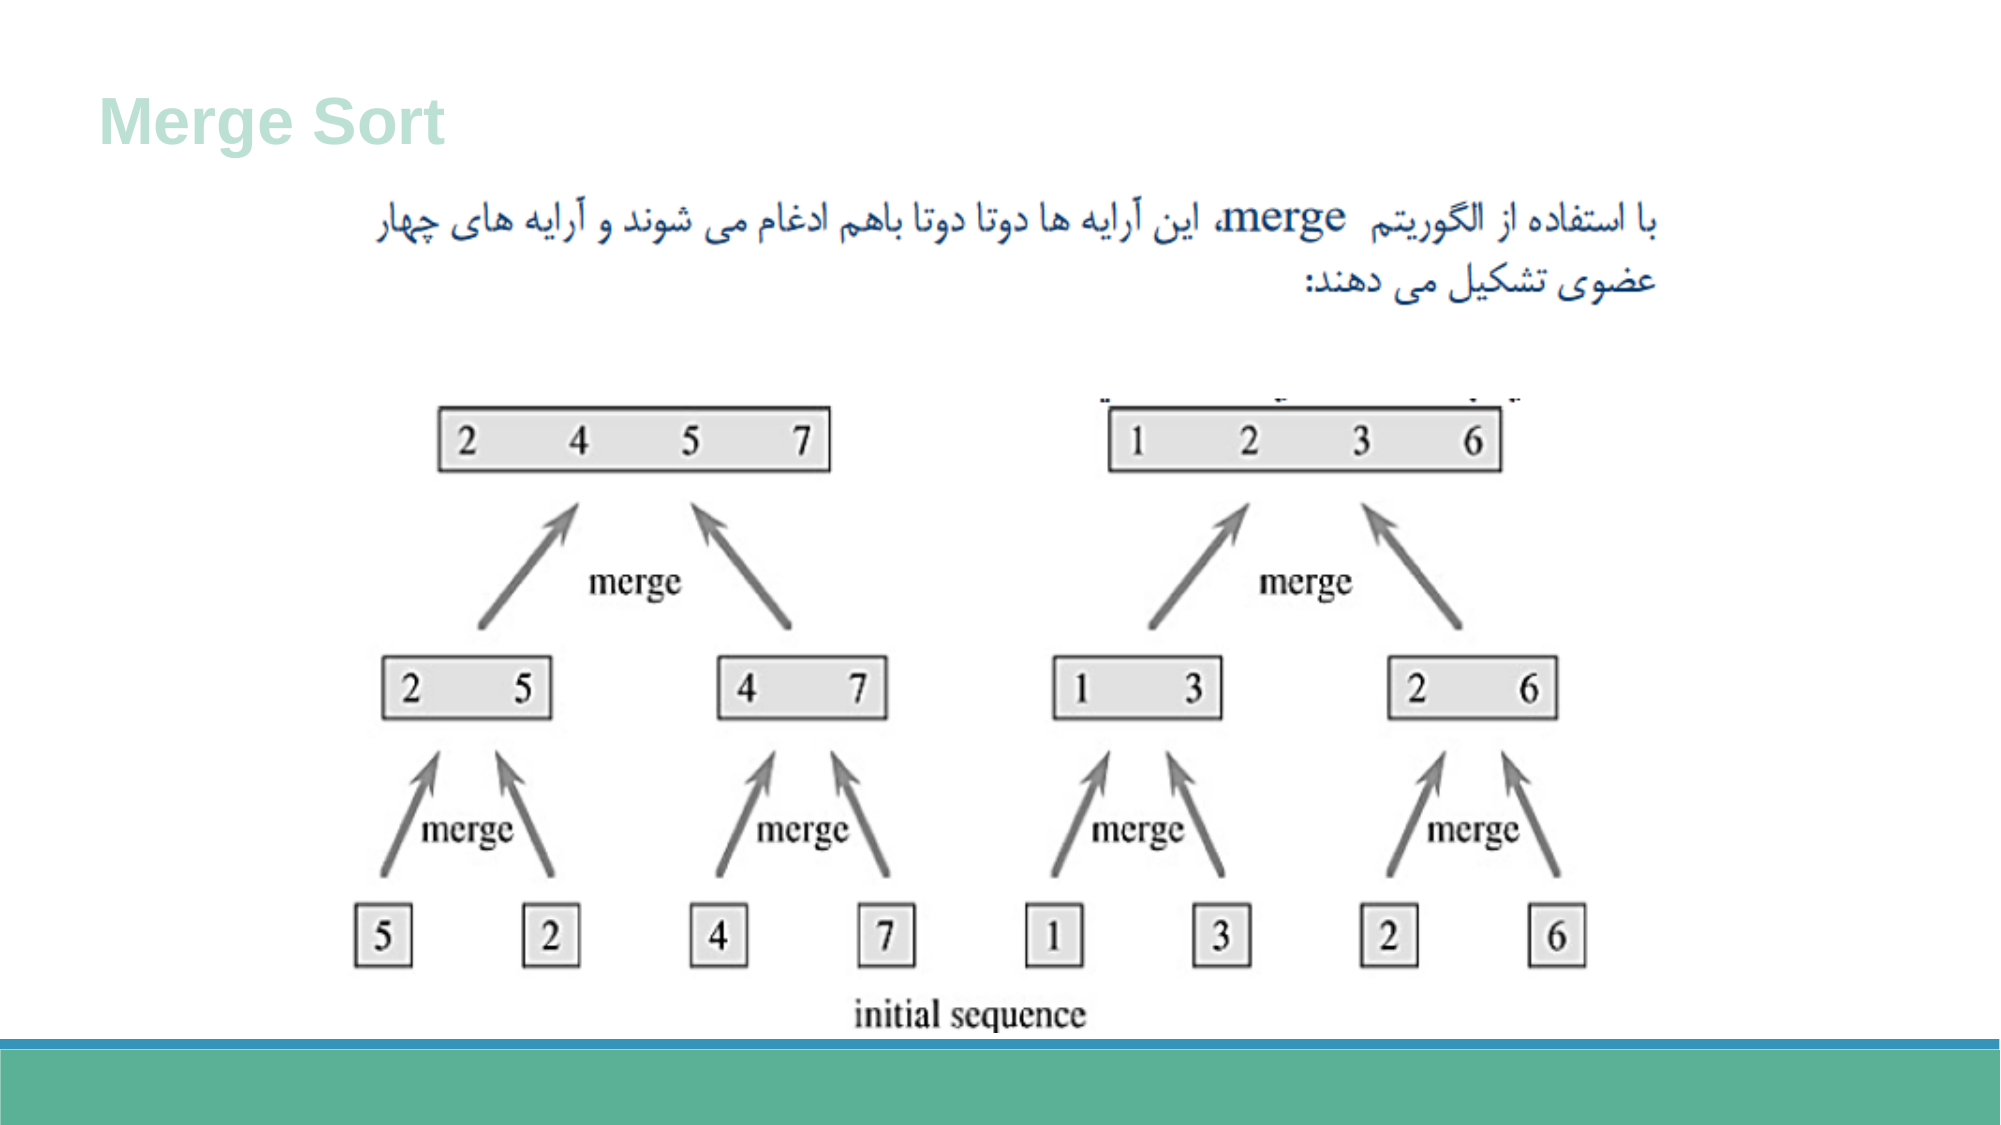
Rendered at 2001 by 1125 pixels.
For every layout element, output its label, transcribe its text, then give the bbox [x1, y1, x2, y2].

text_box Merge Sort [83, 70, 462, 166]
picture [334, 170, 1682, 1033]
